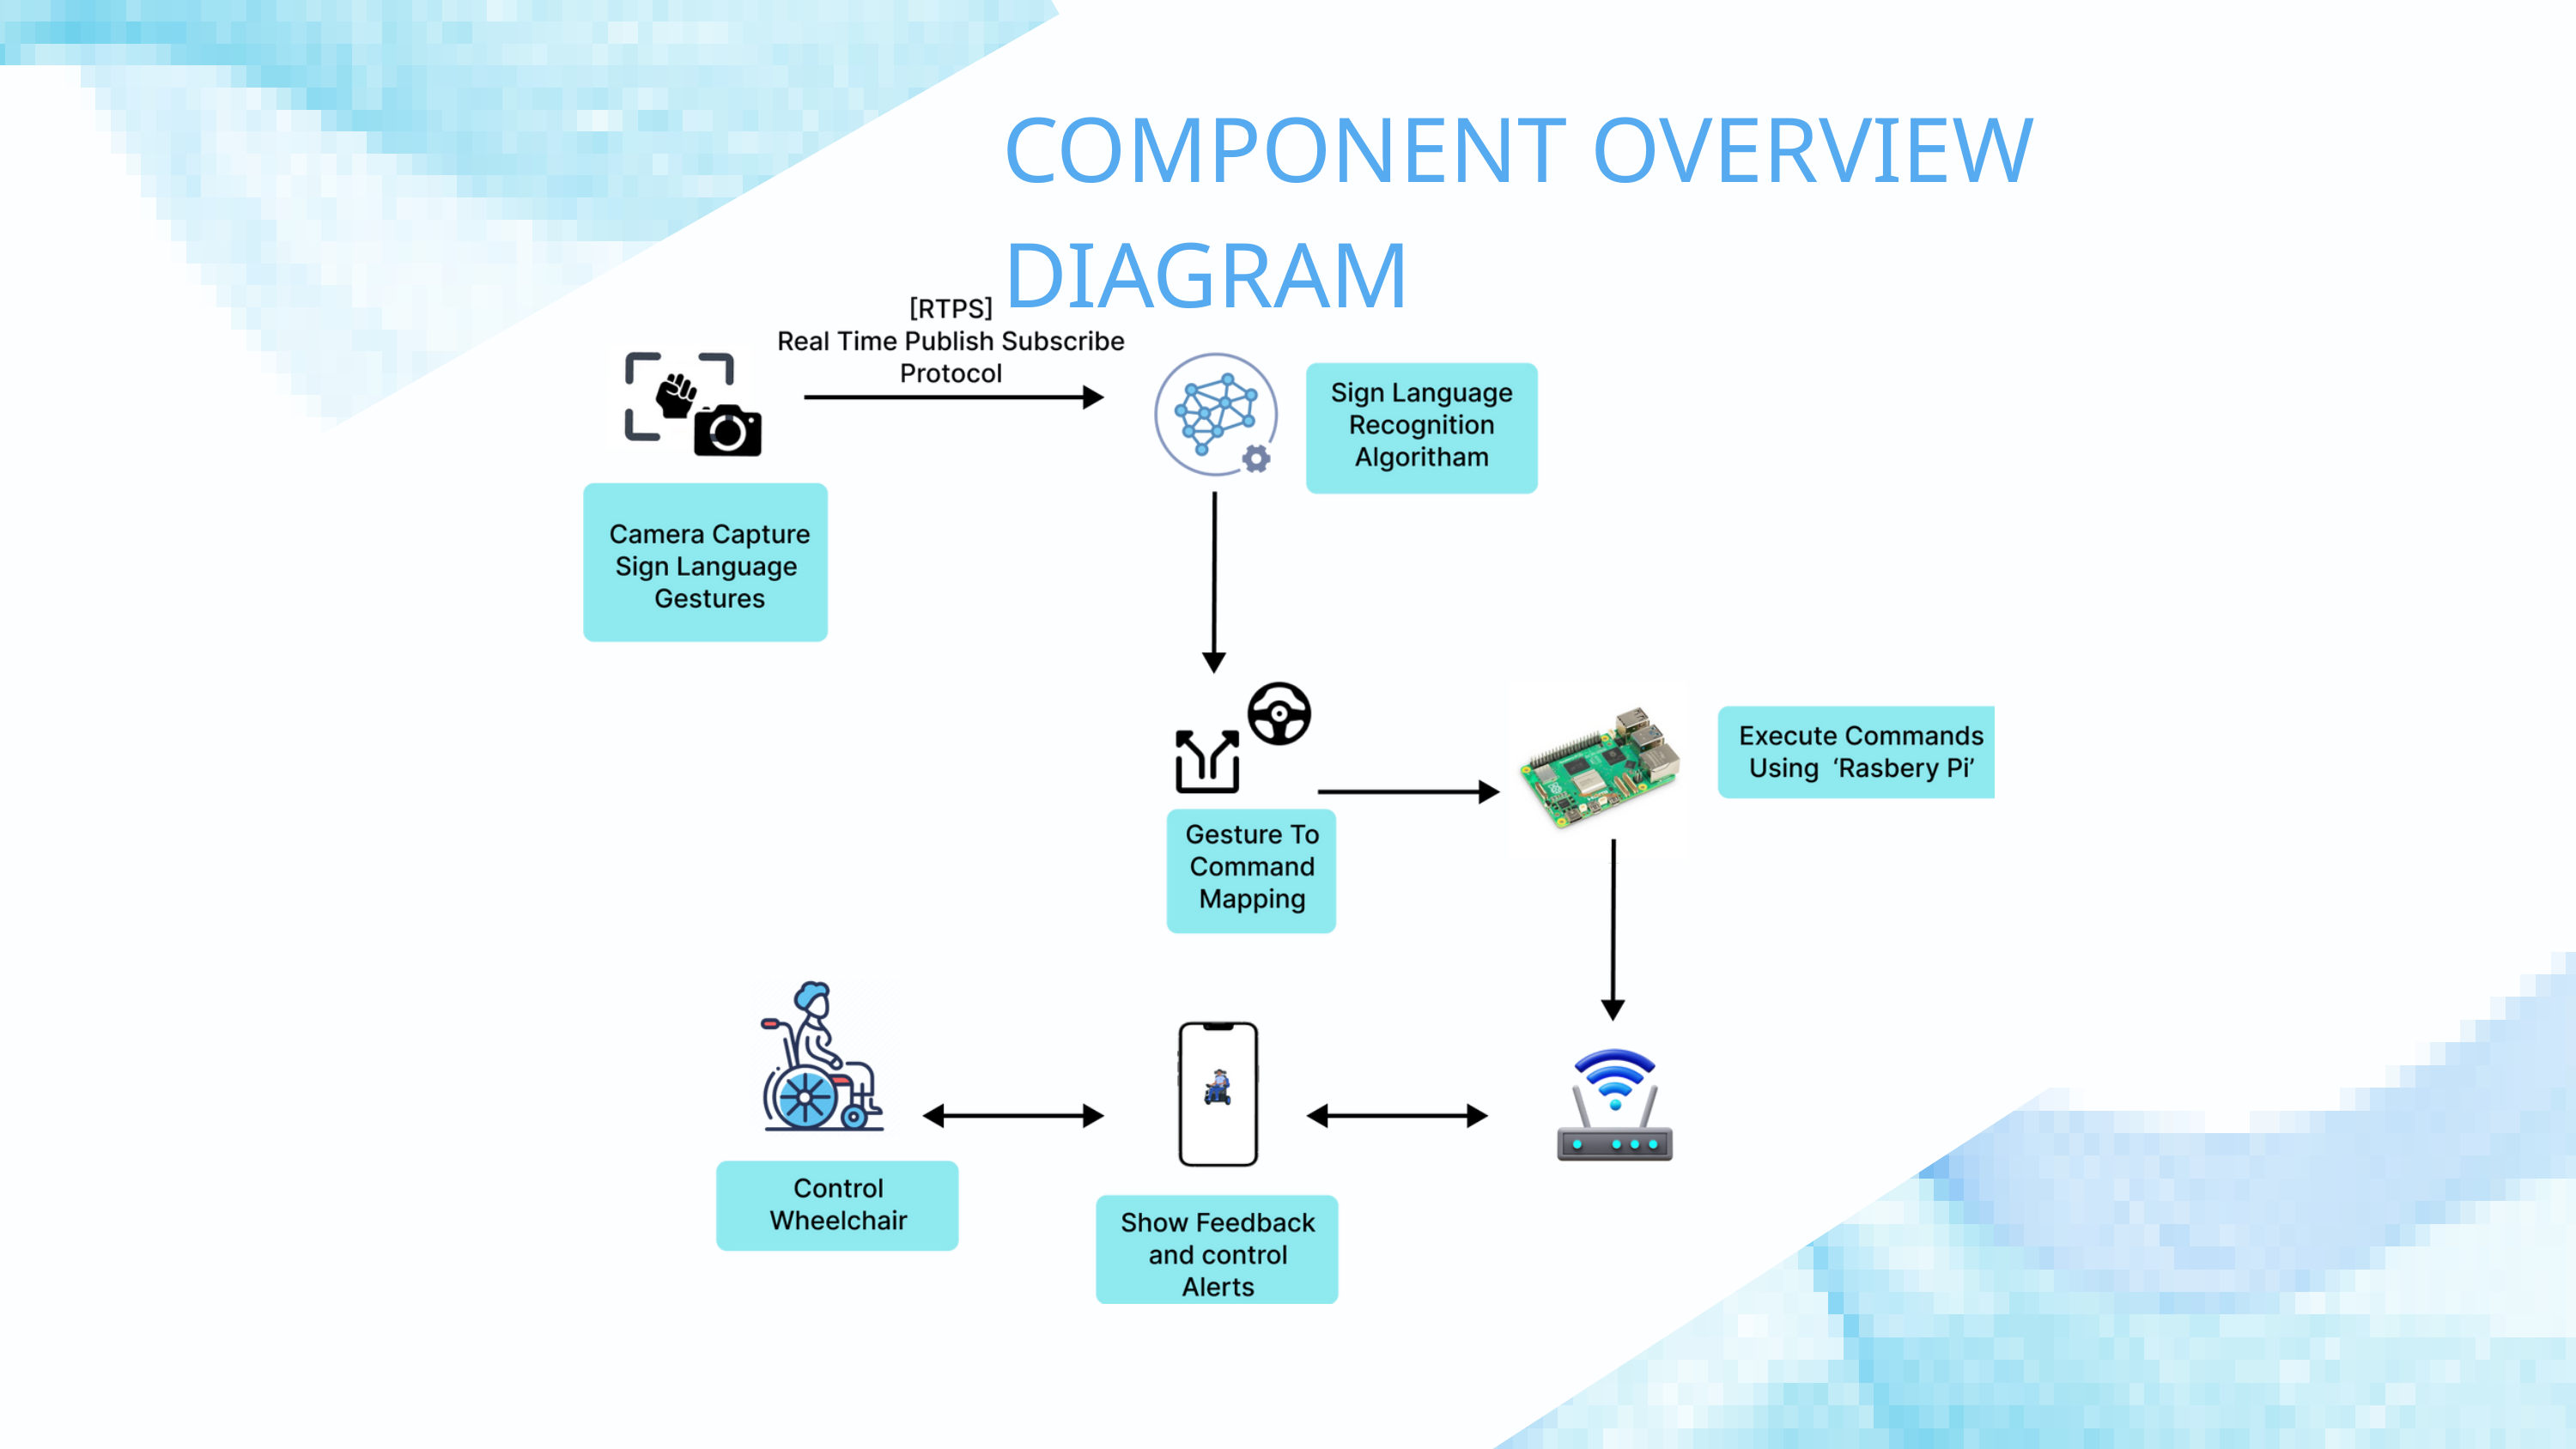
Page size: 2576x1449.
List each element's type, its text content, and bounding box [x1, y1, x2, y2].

text_box COMPONENT OVERVIEW DIAGRAM [1002, 75, 2432, 326]
text_box [581, 290, 1995, 1304]
text_box [1492, 793, 2576, 1449]
text_box [0, 0, 1060, 615]
